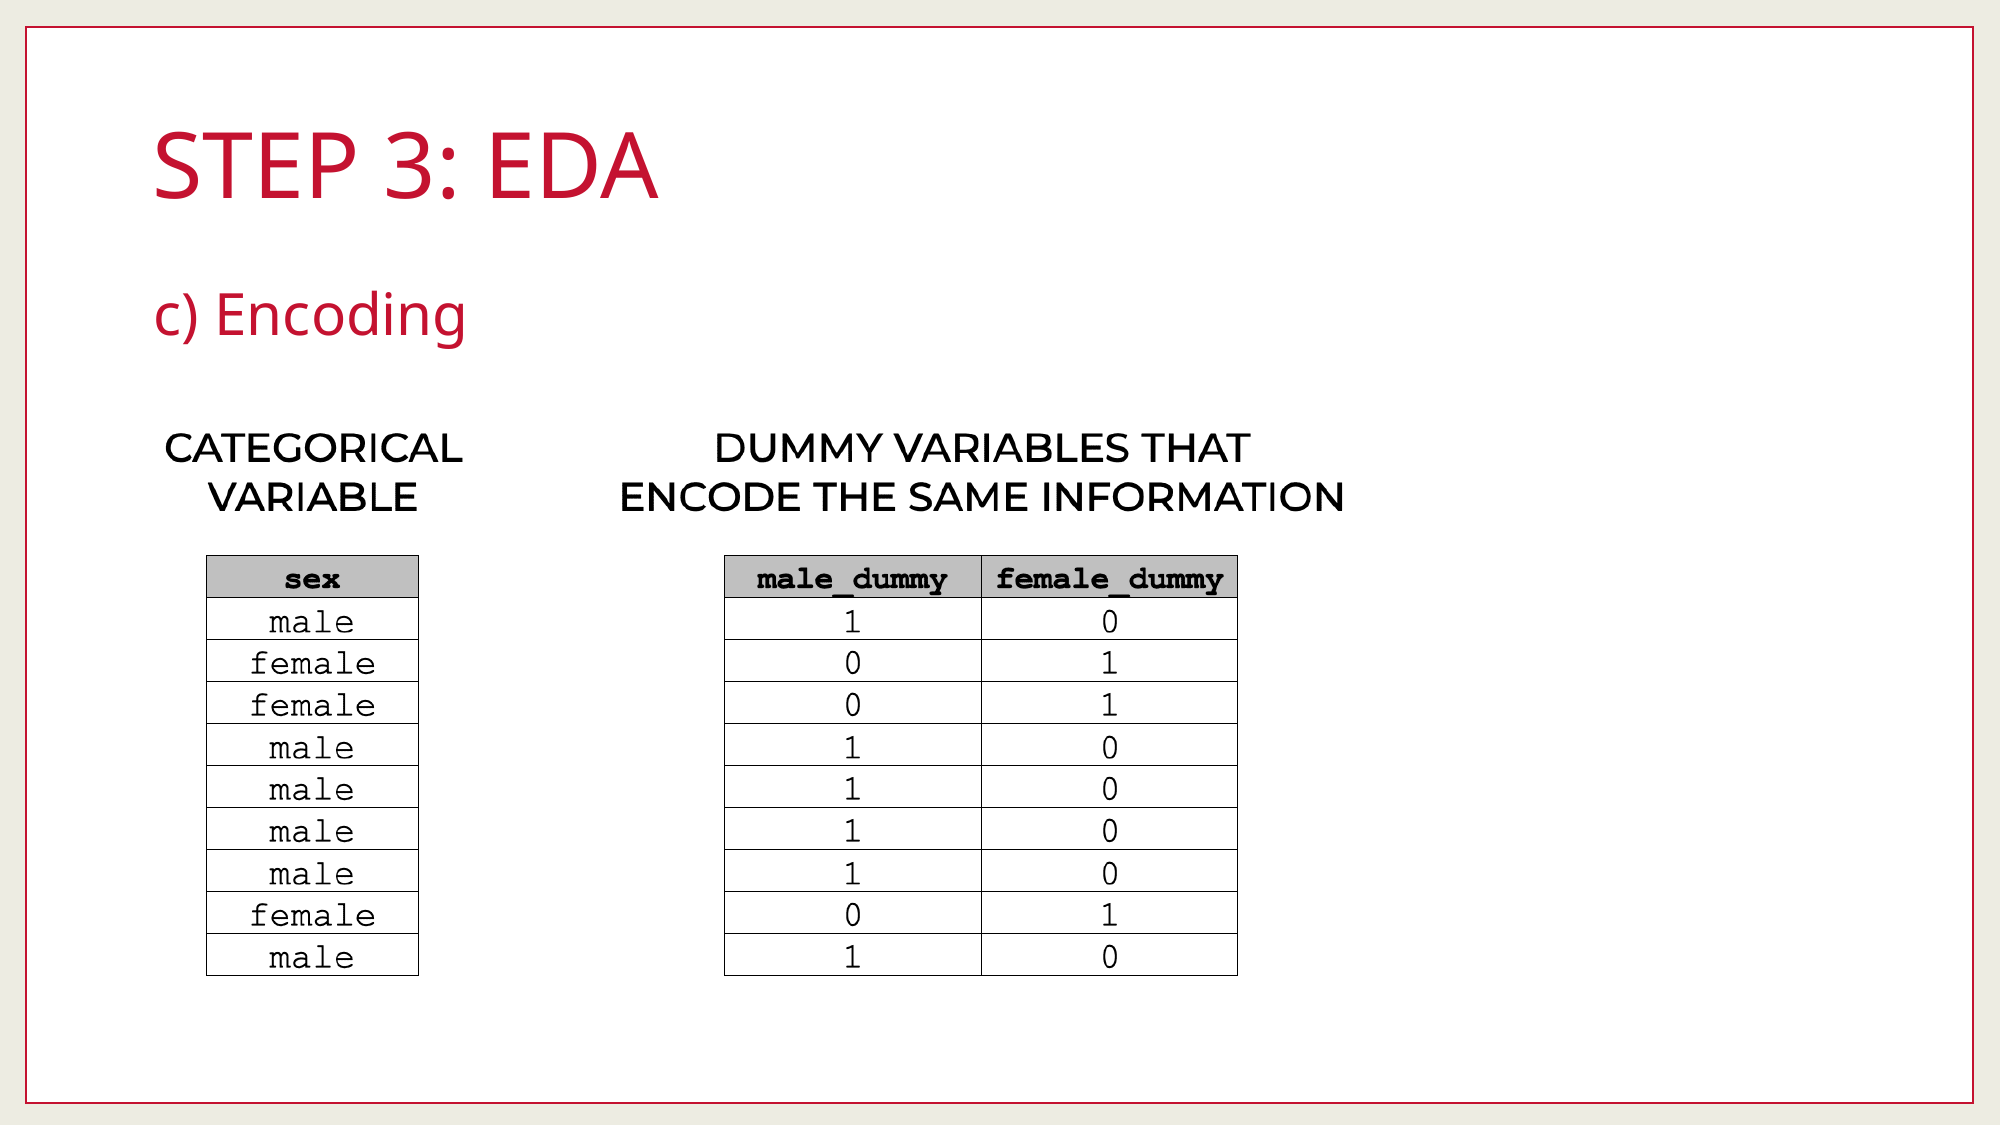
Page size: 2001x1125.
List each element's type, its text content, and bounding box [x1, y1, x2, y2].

list c) Encoding [138, 277, 1956, 992]
title STEP 3: EDA [137, 59, 1863, 278]
picture [81, 380, 1363, 1030]
